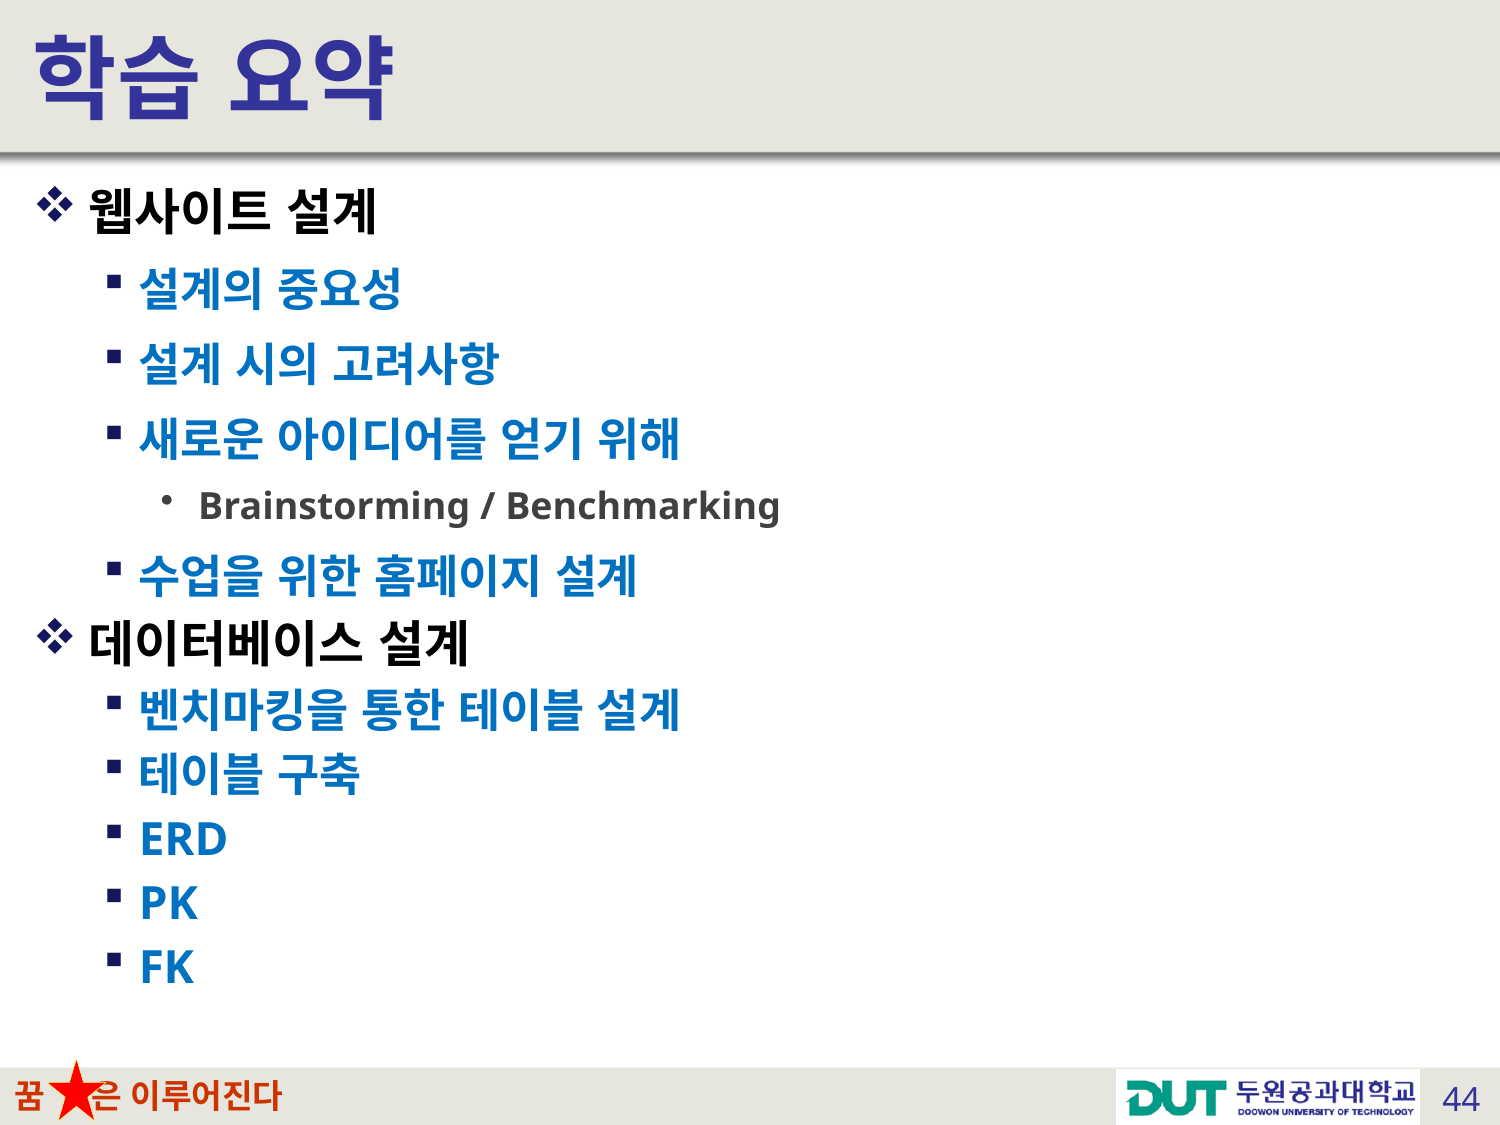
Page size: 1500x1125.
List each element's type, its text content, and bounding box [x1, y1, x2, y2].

title 학습 요약 [17, 8, 1483, 142]
picture [100, 1085, 113, 1090]
list 웹사이트 설계 설계의 중요성 설계 시의 고려사항 새로운 아이디어를 얻기 위해 Brainstorming / Benchmarking 수업을 위한 홈페이지 설계 데이터베이스 설계 벤치마킹을 통한 테이블 설계 테이블 구축 ERD PK FK [17, 160, 1487, 1067]
picture [0, 1066, 1500, 1125]
picture [0, 0, 1500, 173]
